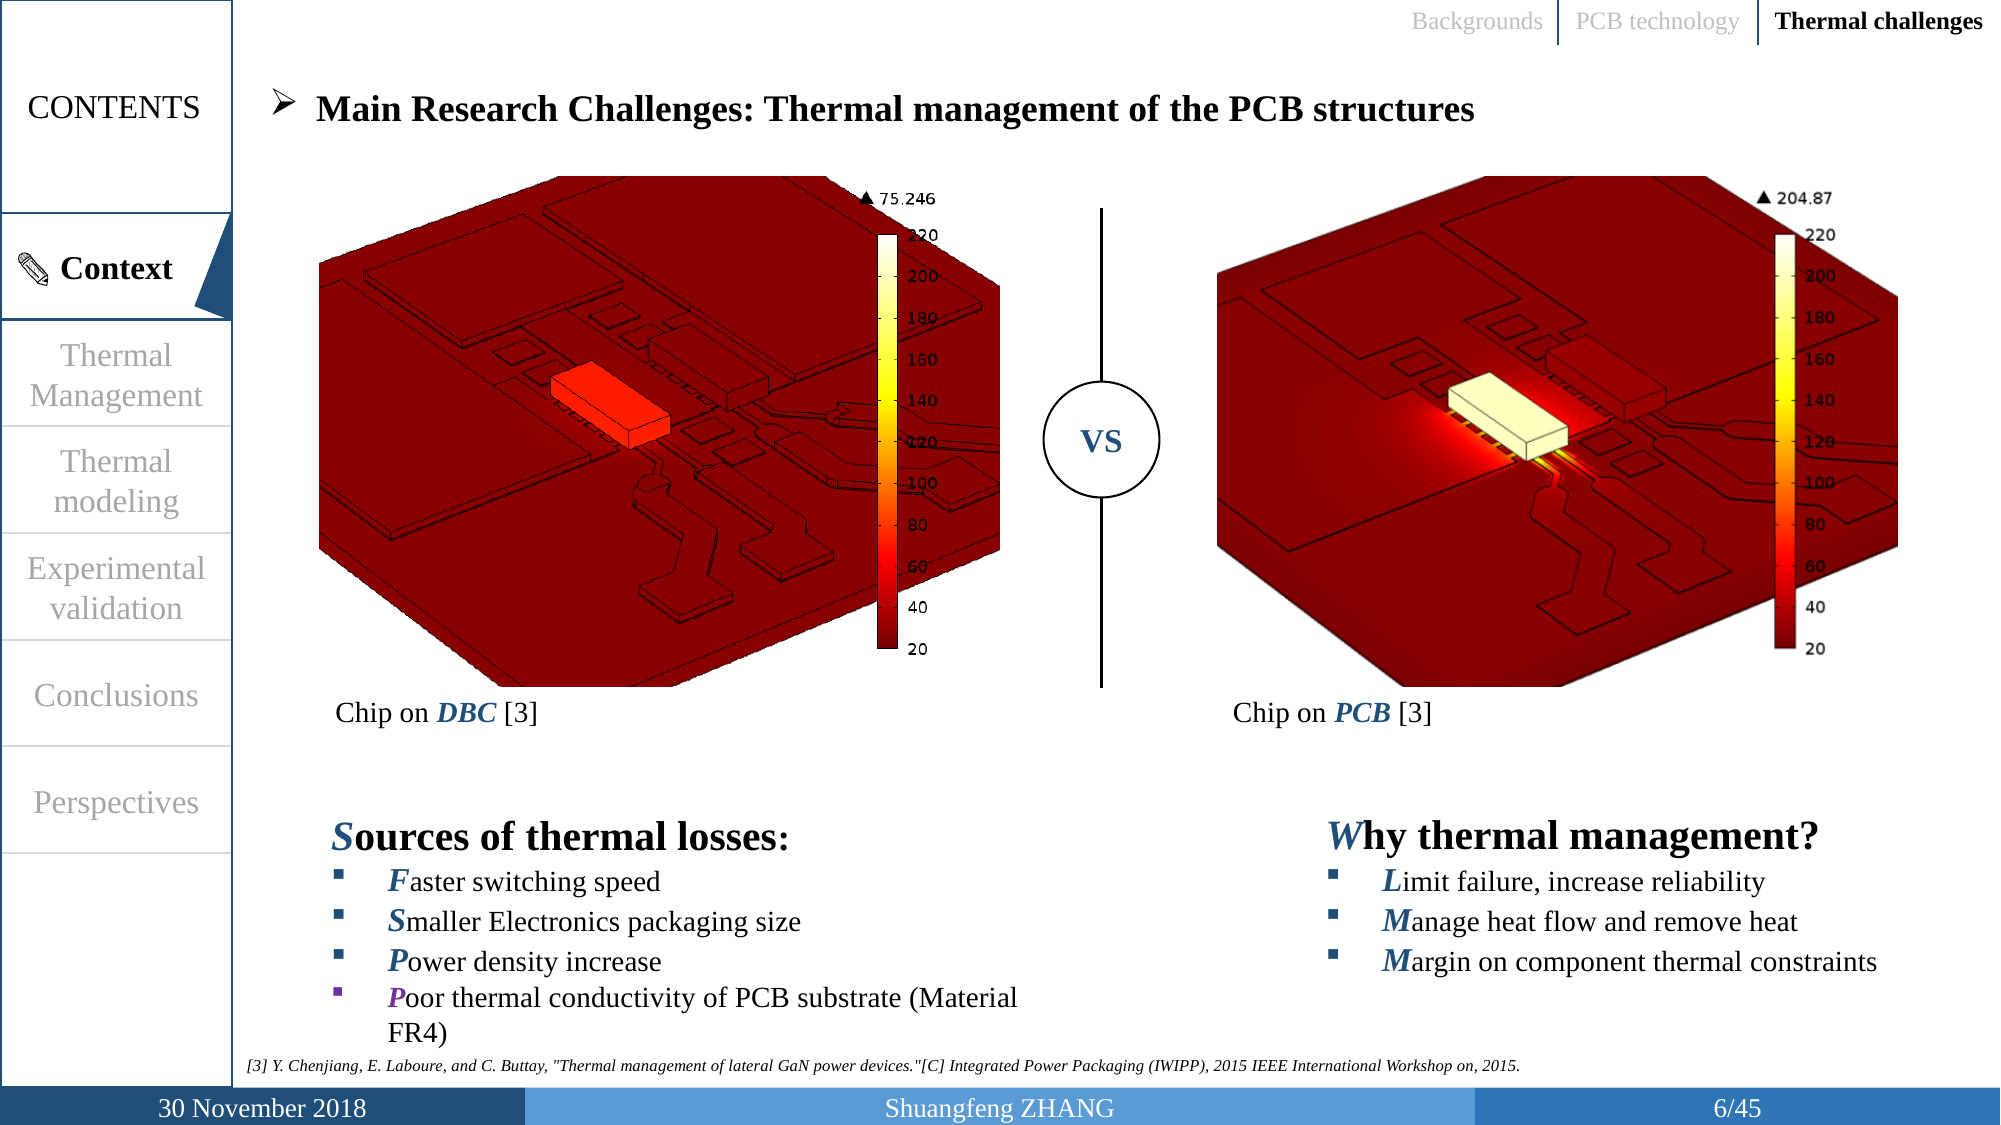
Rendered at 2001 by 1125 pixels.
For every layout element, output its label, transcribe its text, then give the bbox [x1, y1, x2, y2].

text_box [18, 252, 49, 286]
text_box Sources of thermal losses: Faster switching speed Smaller Electronics packaging size Power density increase Poor thermal conductivity of PCB substrate (Material FR4) [316, 801, 1101, 1047]
text_box Why thermal management? Limit failure, increase reliability Manage heat flow and remove heat Margin on component thermal constraints [1310, 800, 1929, 991]
text_box Shuangfeng ZHANG [524, 1086, 1474, 1125]
table_header Backgrounds [1387, 0, 1557, 45]
text_box [0, 0, 233, 212]
text_box Chip on DBC [3] [320, 687, 554, 736]
text_box VS [1042, 380, 1101, 499]
text_box [3] Y. Chenjiang, E. Laboure, and C. Buttay, "Thermal management of lateral GaN power devices."[C] Integrated Power Packaging (IWIPP), 2015 IEEE International Workshop on, 2015. [231, 1047, 1712, 1083]
text_box [0, 321, 233, 1088]
table_header PCB technology [1559, 0, 1757, 45]
text_box VS [1102, 380, 1161, 499]
text_box 6/45 [1474, 1086, 2000, 1125]
text_box Context [0, 212, 230, 321]
table_header Thermal challenges [1759, 0, 2000, 45]
picture [1217, 176, 1898, 687]
picture [319, 176, 1000, 687]
text_box Chip on PCB [3] [1218, 687, 1448, 736]
text_box [194, 211, 233, 321]
text_box 30 November 2018 [0, 1086, 524, 1125]
text_box Main Research Challenges: Thermal management of the PCB structures [254, 76, 1620, 137]
